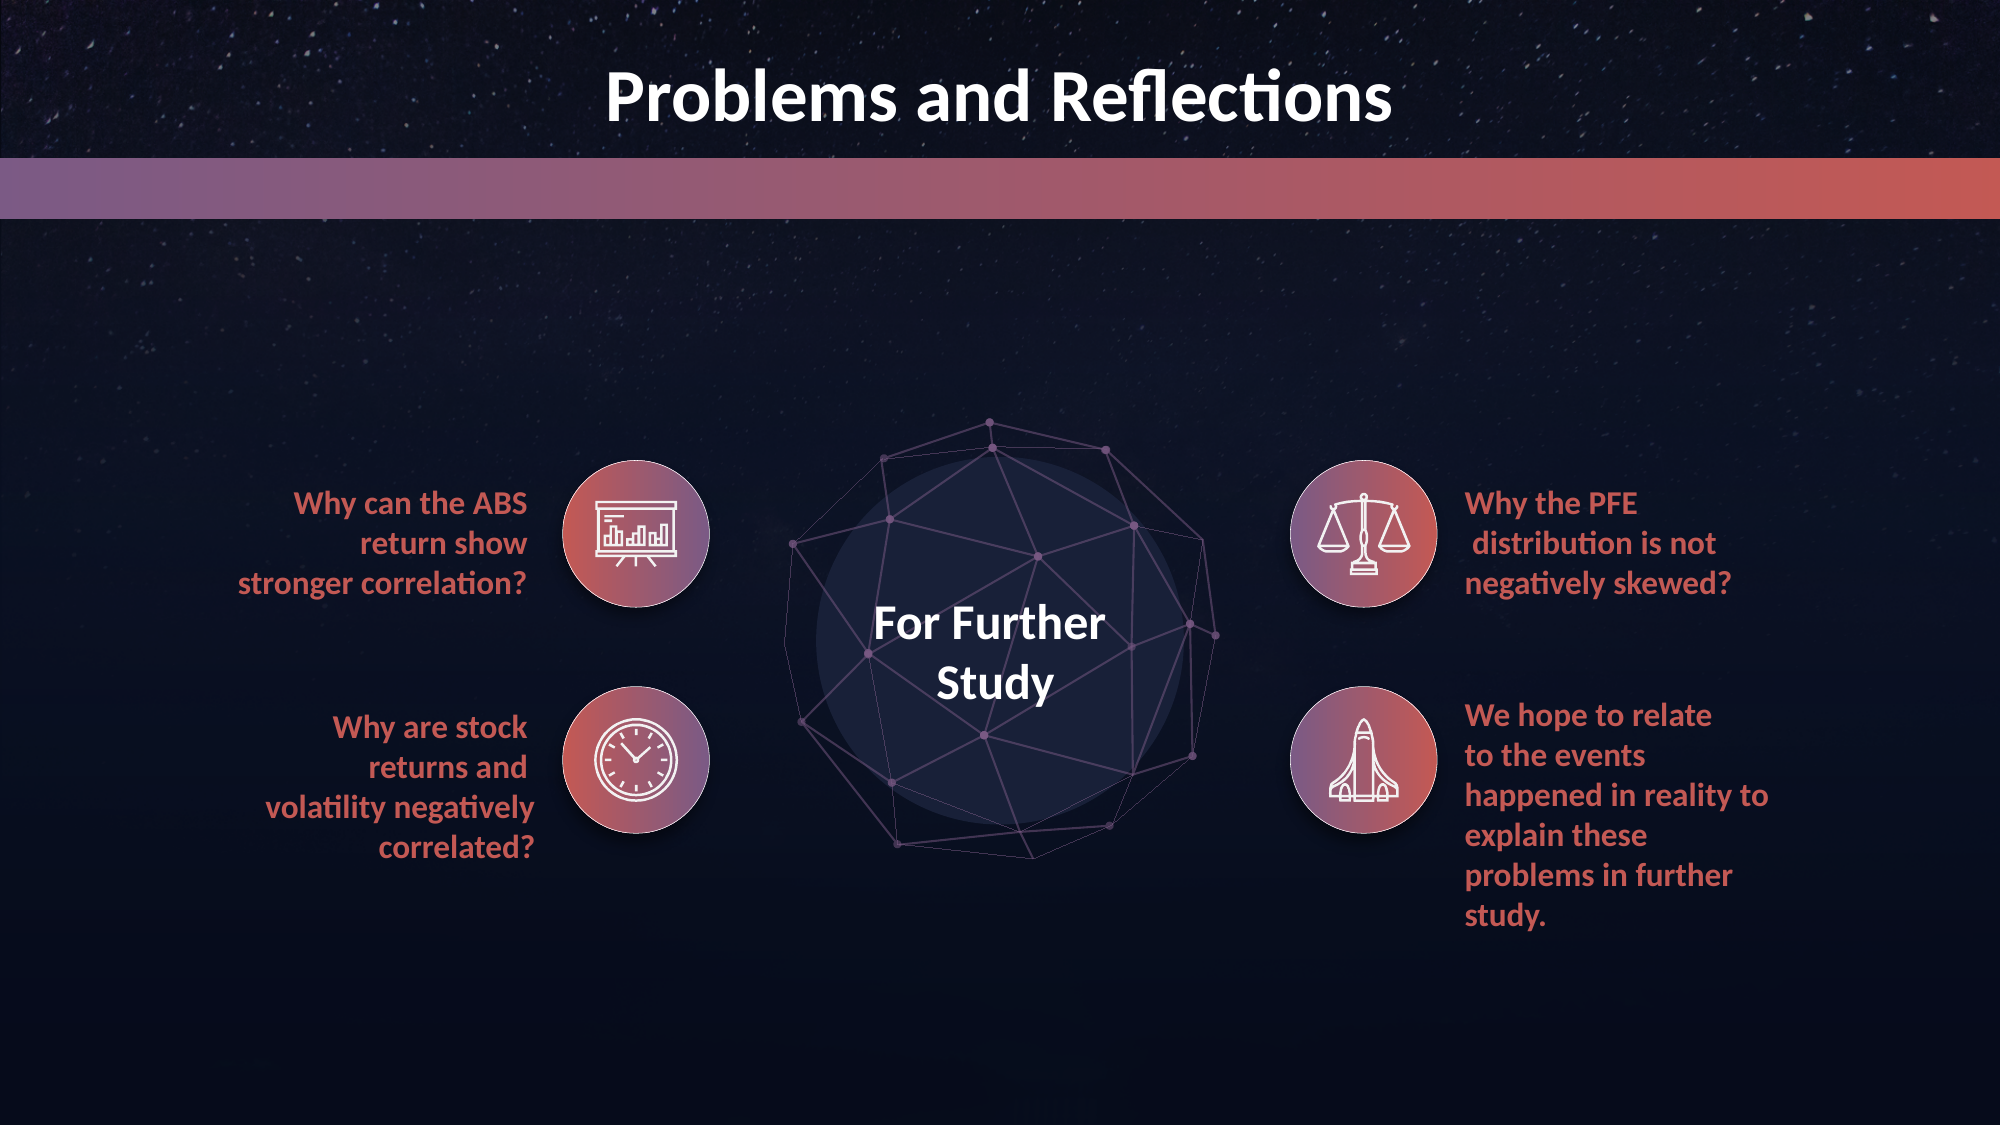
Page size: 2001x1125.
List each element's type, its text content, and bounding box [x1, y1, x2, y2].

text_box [1290, 460, 1438, 608]
picture [0, 0, 2000, 157]
text_box Why the PFE distribution is not negatively skewed? [1449, 473, 1803, 609]
text_box Why are stock returns and volatility negatively correlated? [197, 698, 551, 873]
text_box We hope to relate to the events happened in reality to explain these problems in further study. [1449, 685, 1803, 940]
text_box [1290, 686, 1438, 834]
text_box Why can the ABS return show stronger correlation? [197, 473, 551, 609]
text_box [562, 686, 710, 834]
text_box Problems and Reflections [387, 38, 1613, 144]
picture [0, 219, 2000, 1125]
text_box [562, 460, 710, 608]
text_box [0, 157, 2000, 219]
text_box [784, 422, 1216, 859]
